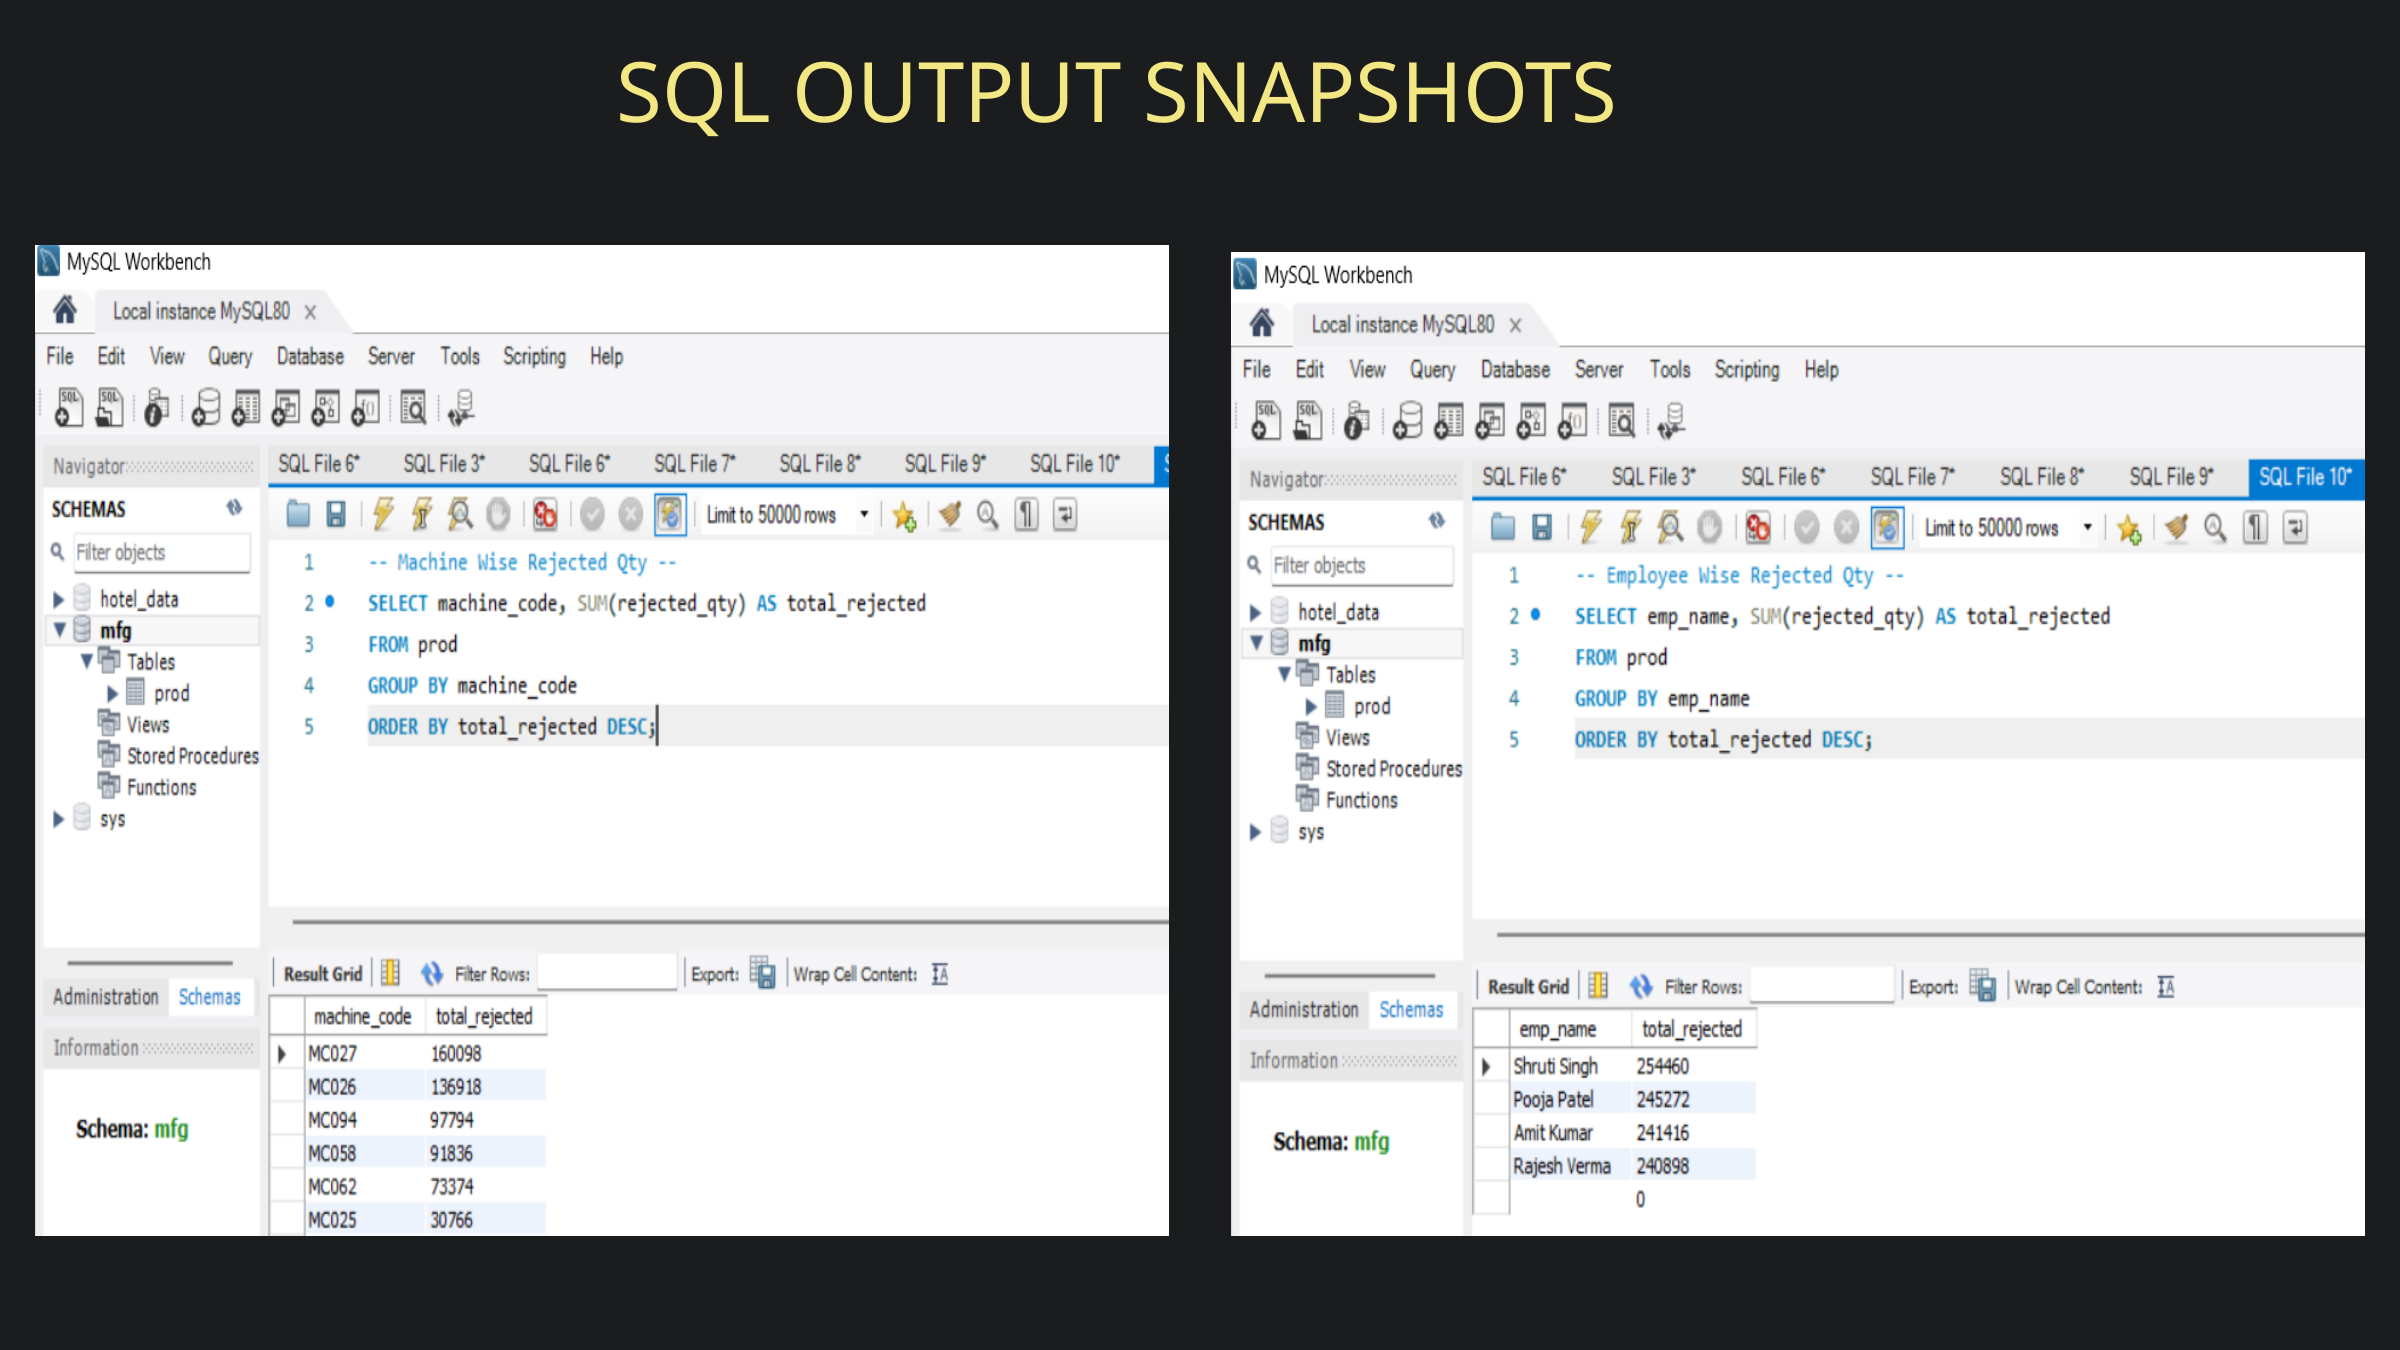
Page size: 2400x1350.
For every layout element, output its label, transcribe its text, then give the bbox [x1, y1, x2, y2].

picture [1230, 252, 2365, 1236]
text_box SQL OUTPUT SNAPSHOTS [602, 31, 1798, 147]
picture [35, 245, 1169, 1236]
